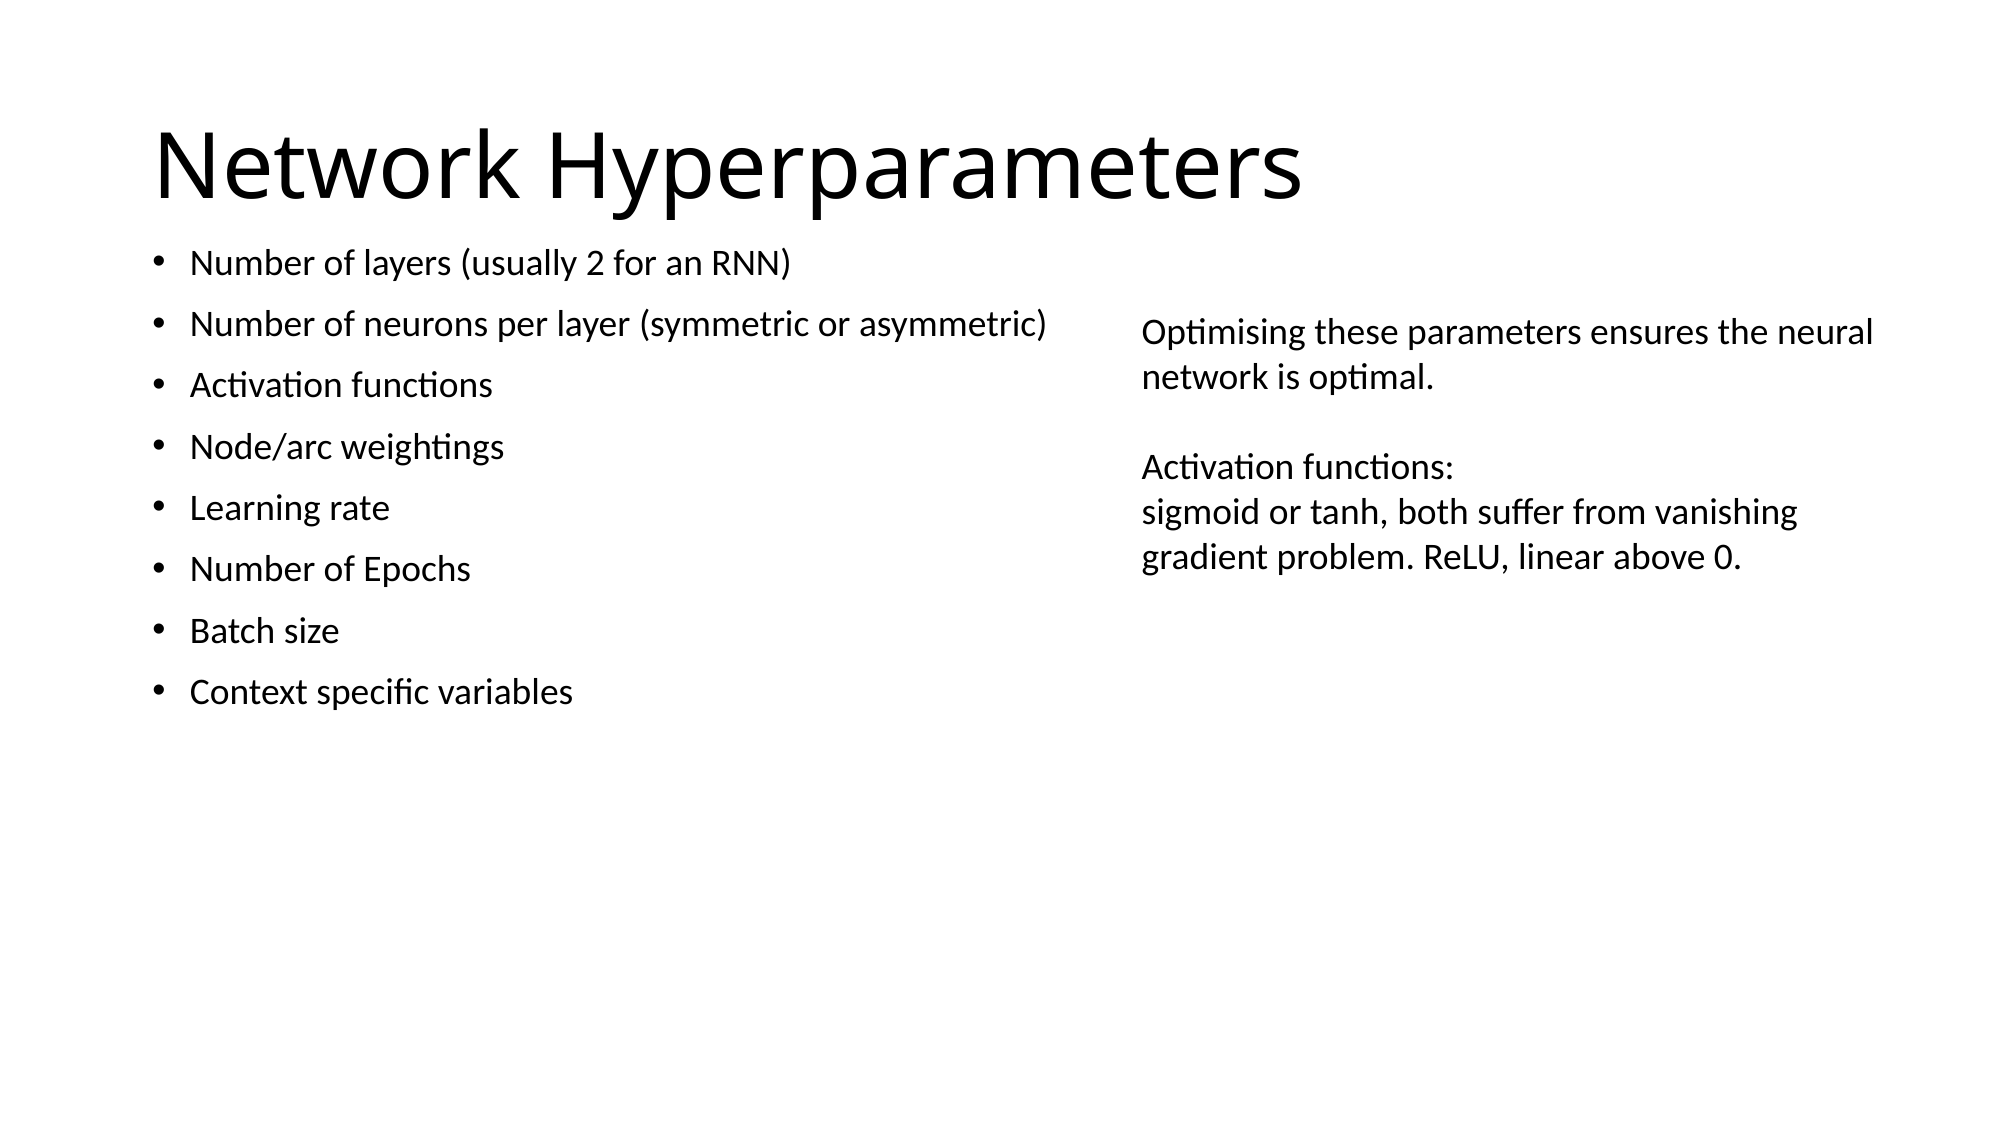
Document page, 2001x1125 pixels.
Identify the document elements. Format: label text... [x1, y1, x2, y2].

text_box Optimising these parameters ensures the neural network is optimal. Activation functions: sigmoid or tanh, both suffer from vanishing gradient problem. ReLU, linear above 0. [1126, 299, 1921, 585]
title Network Hyperparameters [137, 59, 1863, 278]
list Number of layers (usually 2 for an RNN) Number of neurons per layer (symmetric or asymmetric) Activation functions Node/arc weightings Learning rate Number of Epochs Batch size Context specific variables [137, 235, 1622, 743]
